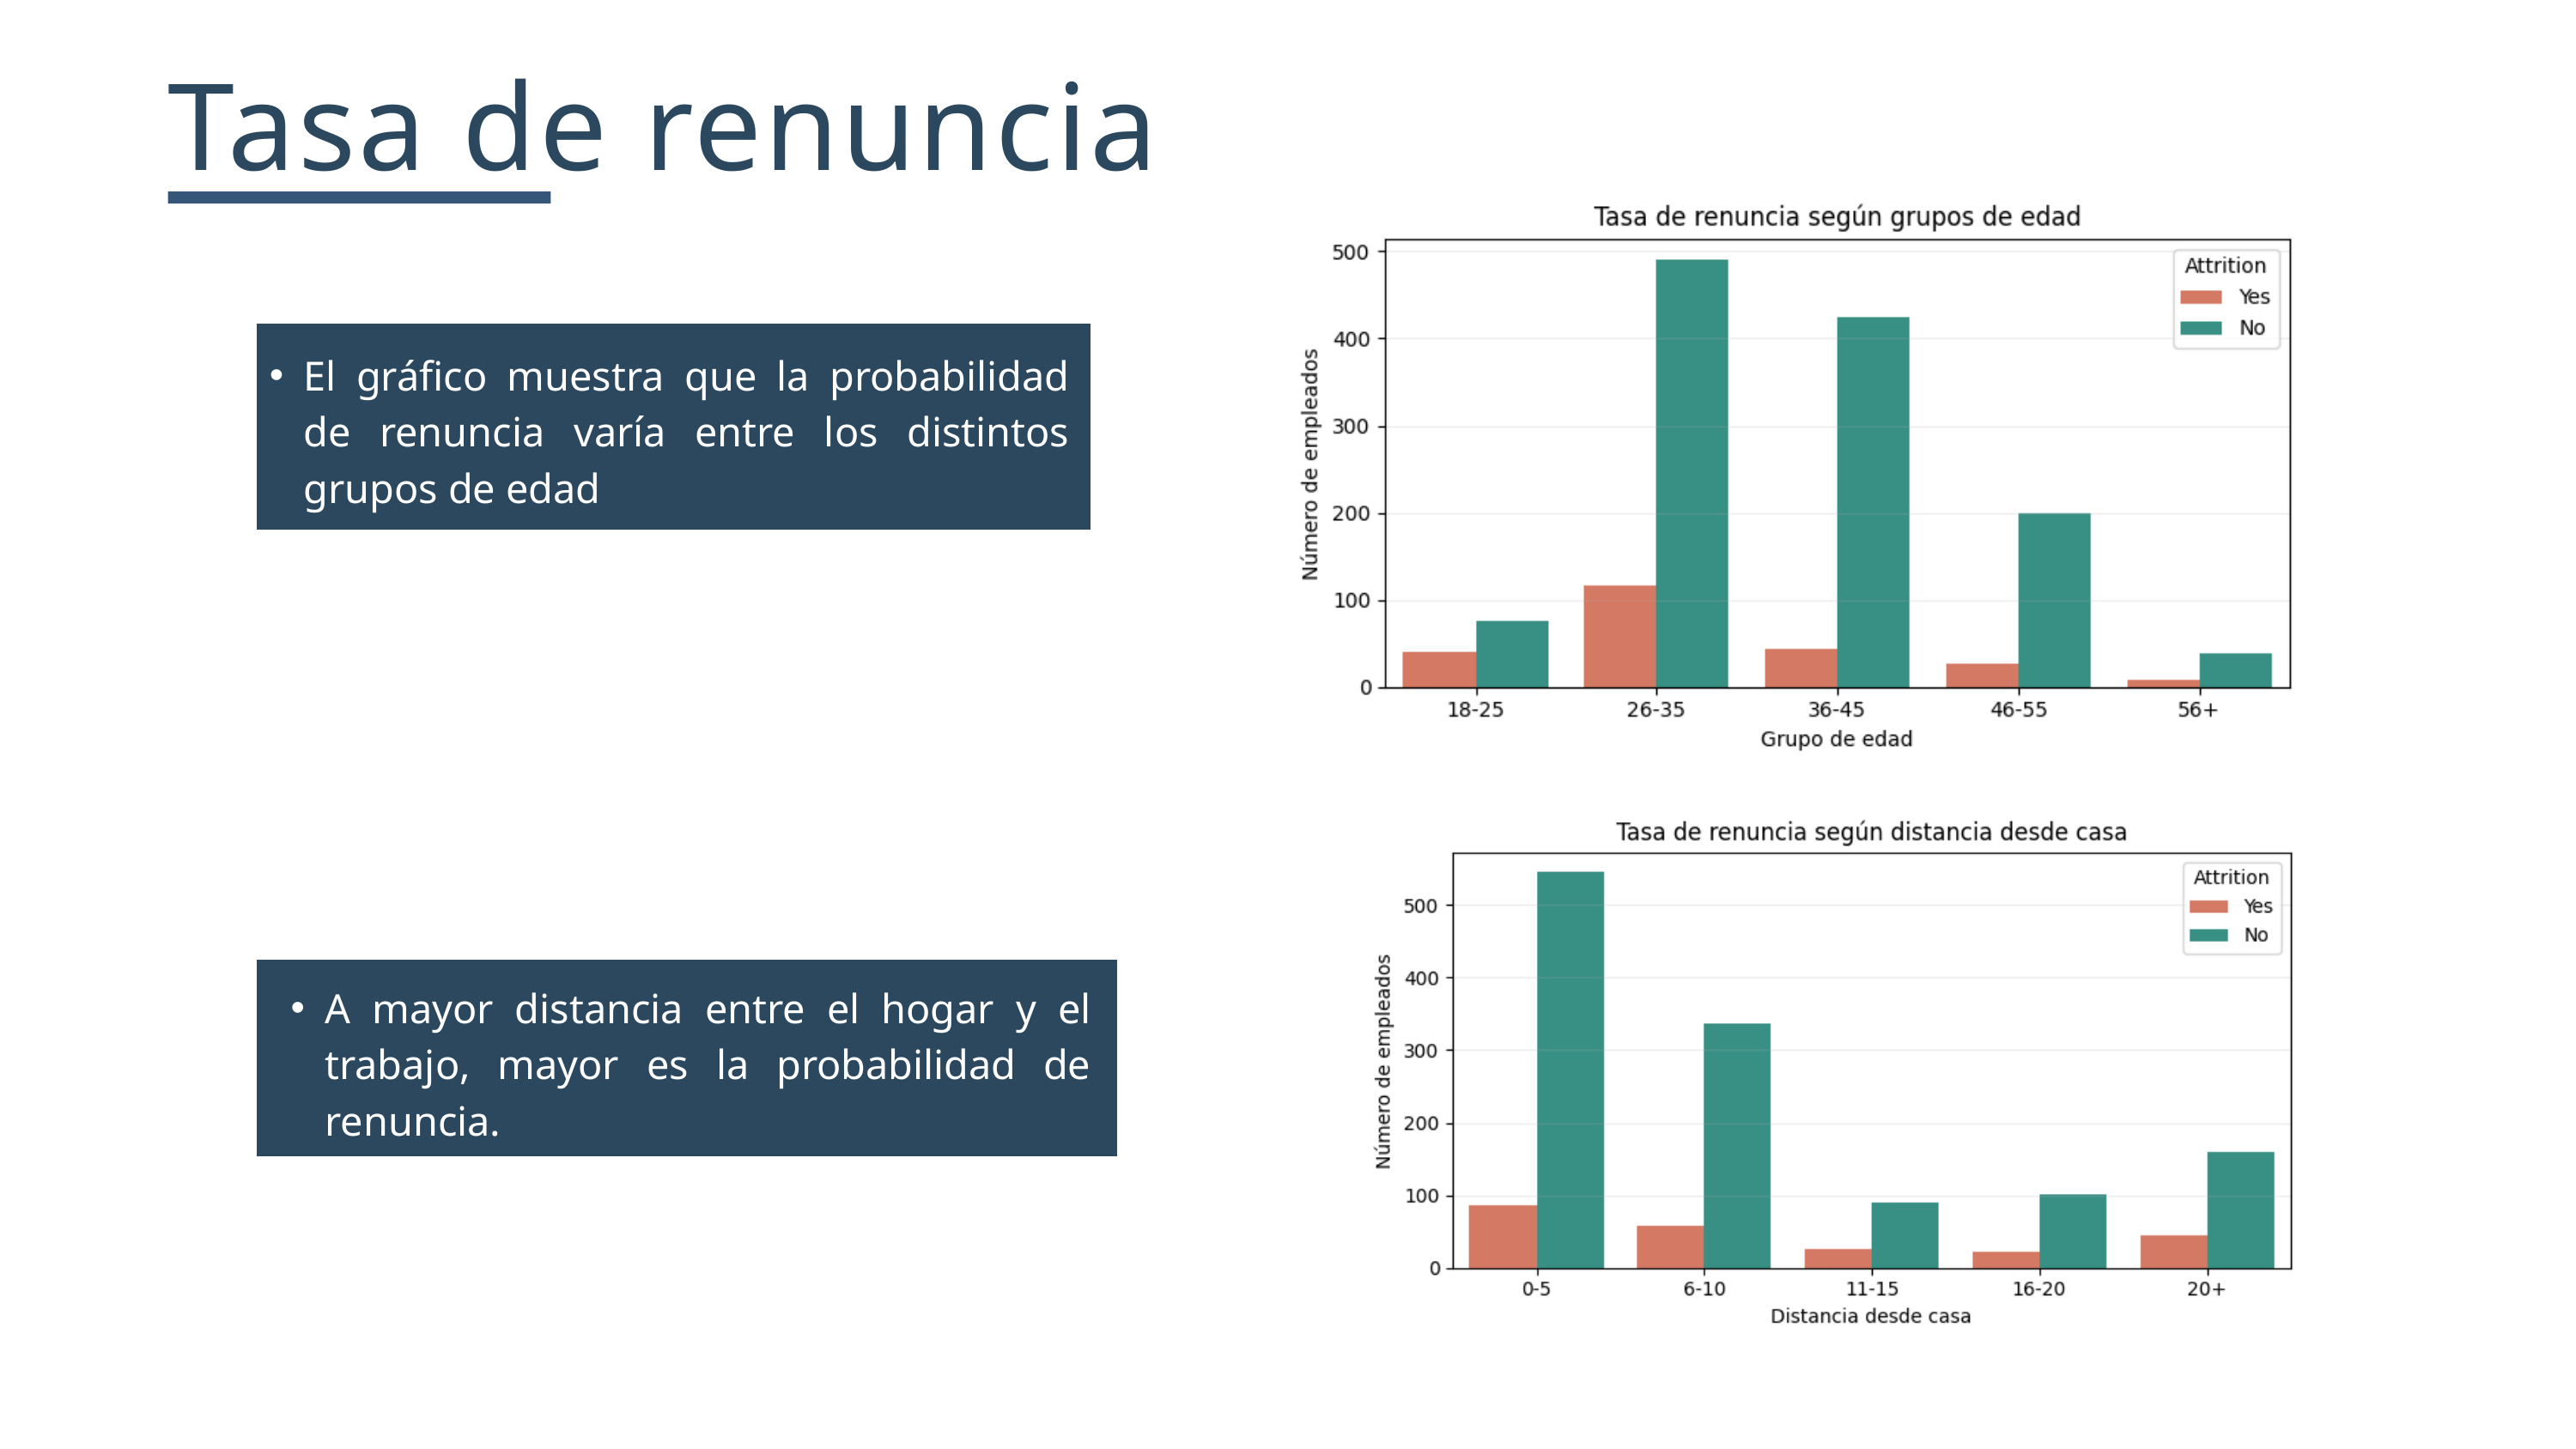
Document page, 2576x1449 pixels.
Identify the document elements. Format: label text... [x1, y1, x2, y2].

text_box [256, 959, 1118, 1157]
text_box El gráfico muestra que la probabilidad de renuncia varía entre los distintos grupos de edad [234, 342, 1070, 567]
text_box Tasa de renuncia [167, 38, 1766, 195]
text_box [1287, 191, 2305, 766]
text_box [1363, 808, 2305, 1341]
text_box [256, 323, 1091, 530]
